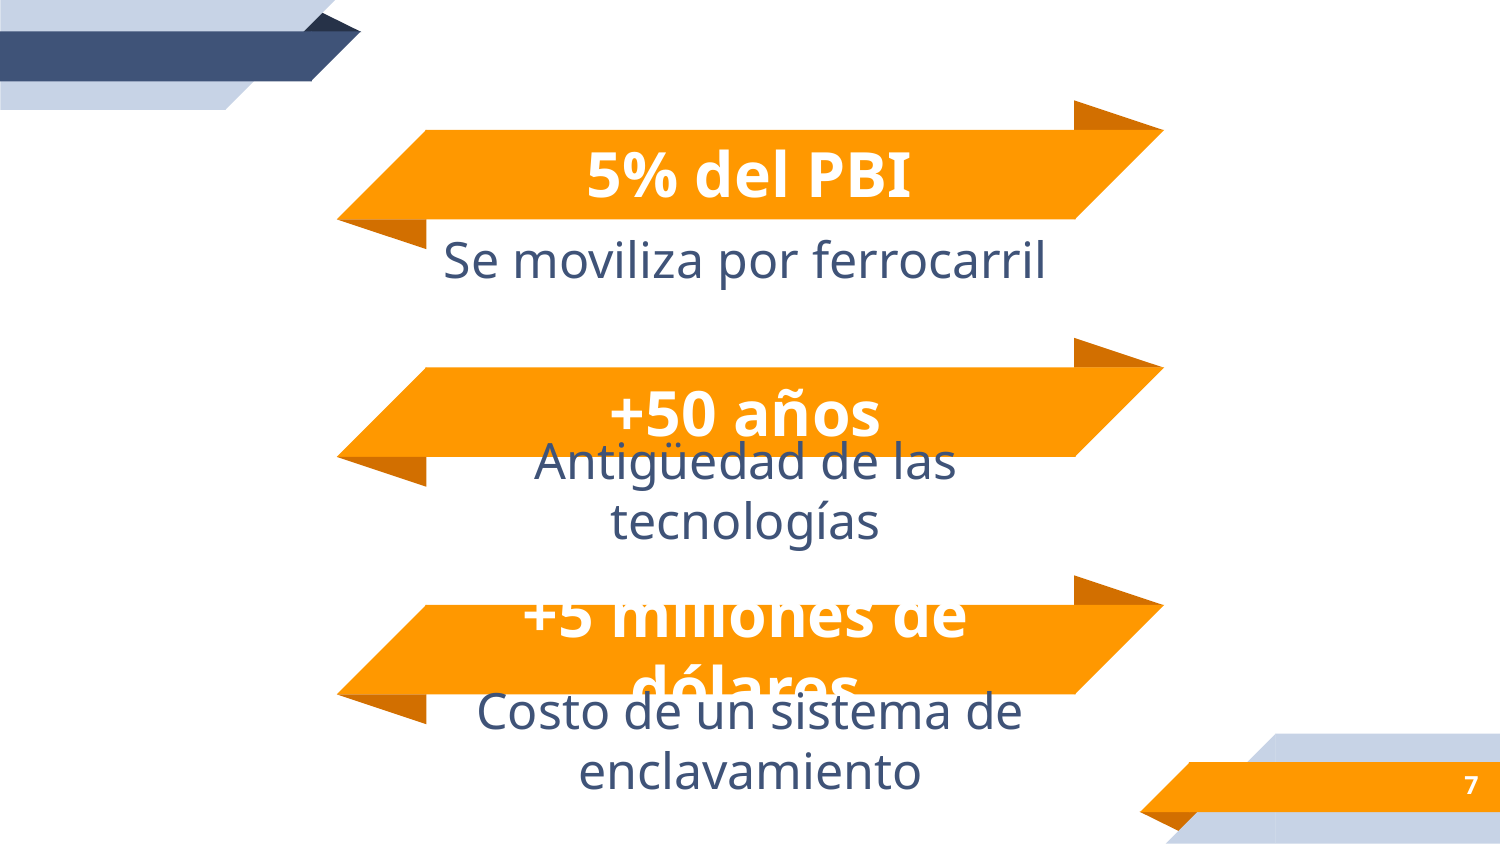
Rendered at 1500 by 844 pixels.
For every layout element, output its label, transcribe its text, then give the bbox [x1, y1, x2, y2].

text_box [336, 575, 1165, 725]
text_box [336, 337, 1165, 487]
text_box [336, 100, 1165, 250]
slide_number 7 [1249, 760, 1494, 813]
subtitle Costo de un sistema de enclavamiento [349, 733, 1152, 773]
subtitle Antigüedad de las tecnologías [424, 495, 1068, 523]
subtitle Se moviliza por ferrocarril [424, 258, 1068, 297]
